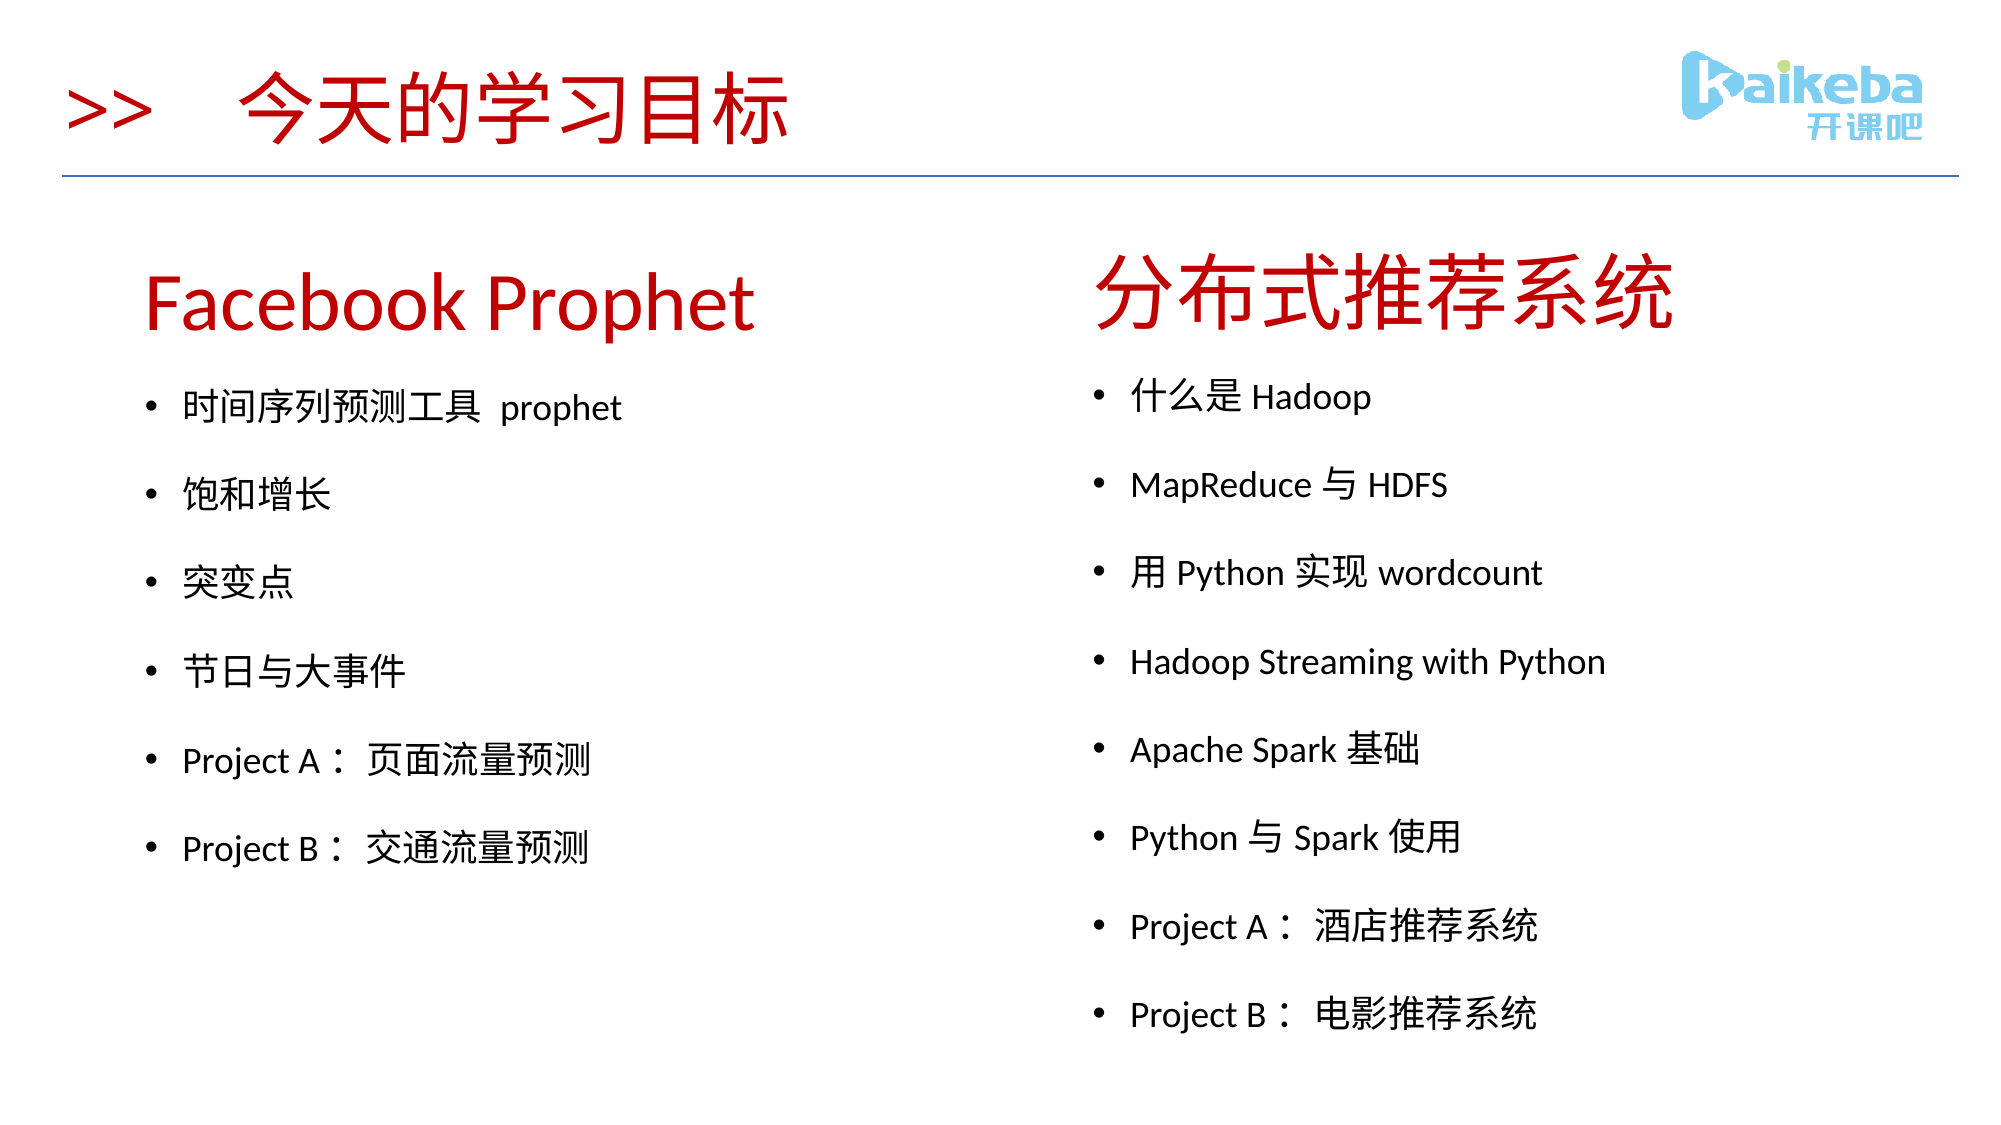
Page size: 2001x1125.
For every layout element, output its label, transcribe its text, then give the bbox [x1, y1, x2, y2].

text_box Facebook Prophet [137, 188, 955, 352]
title >> 今天的学习目标 [57, 59, 1728, 167]
text_box 时间序列预测工具 prophet 饱和增长 突变点 节日与大事件 Project A：页面流量预测 Project B：交通流量预测 [137, 352, 969, 1125]
text_box 分布式推荐系统 [1085, 188, 1975, 406]
text_box 什么是Hadoop MapReduce与HDFS 用Python实现wordcount Hadoop Streaming with Python Apache Spark基础 Python与Spark使用 Project A：酒店推荐系统 Project B：电影推荐系统 [1085, 341, 1903, 1101]
